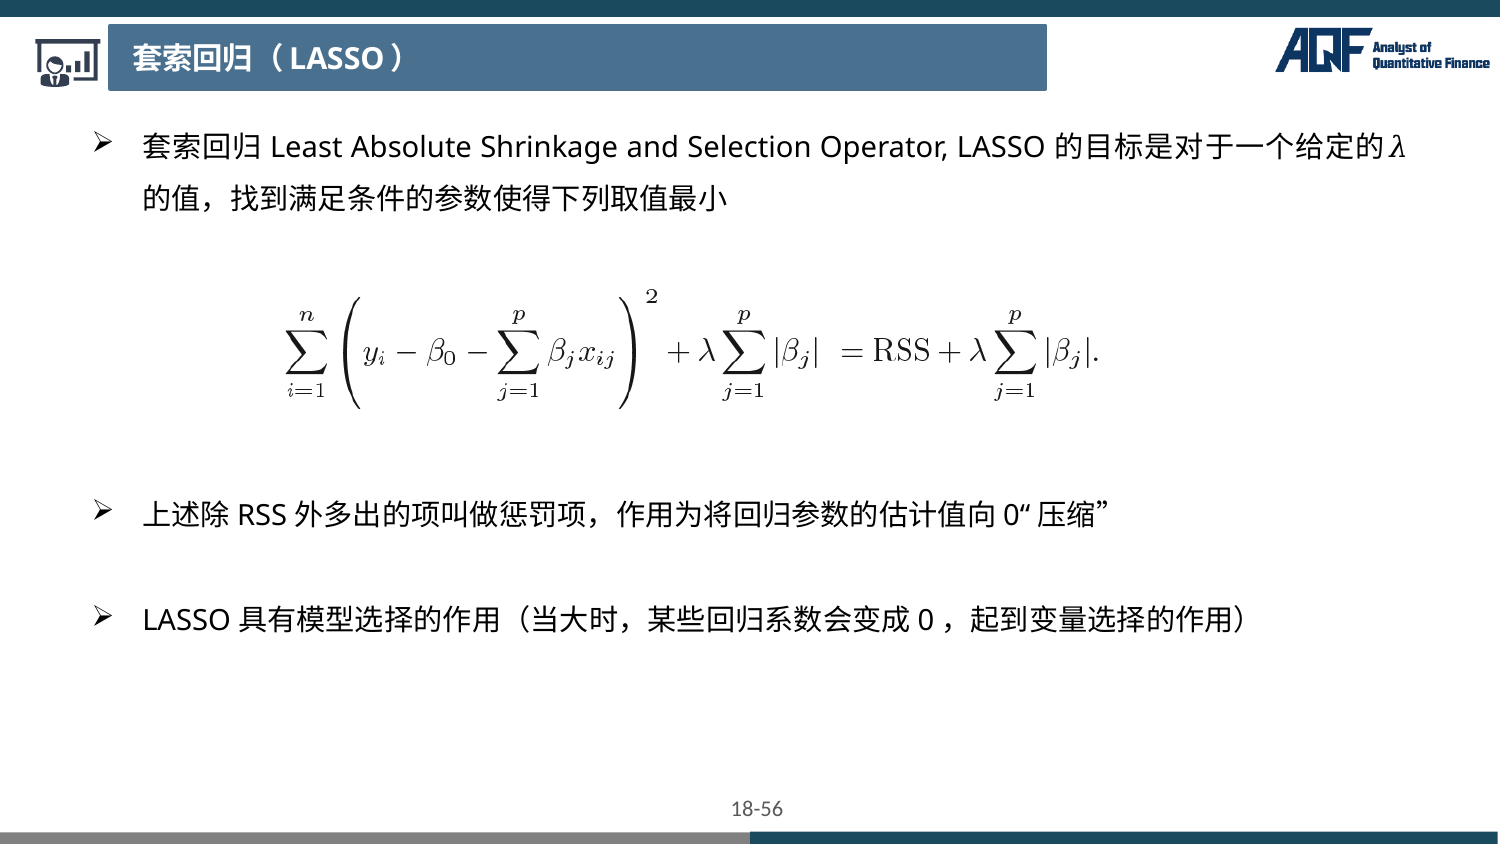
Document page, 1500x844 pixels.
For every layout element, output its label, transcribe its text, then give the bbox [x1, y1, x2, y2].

picture [1252, 2, 1500, 102]
list 套索回归（LASSO） [117, 32, 1039, 84]
picture [260, 269, 1120, 423]
